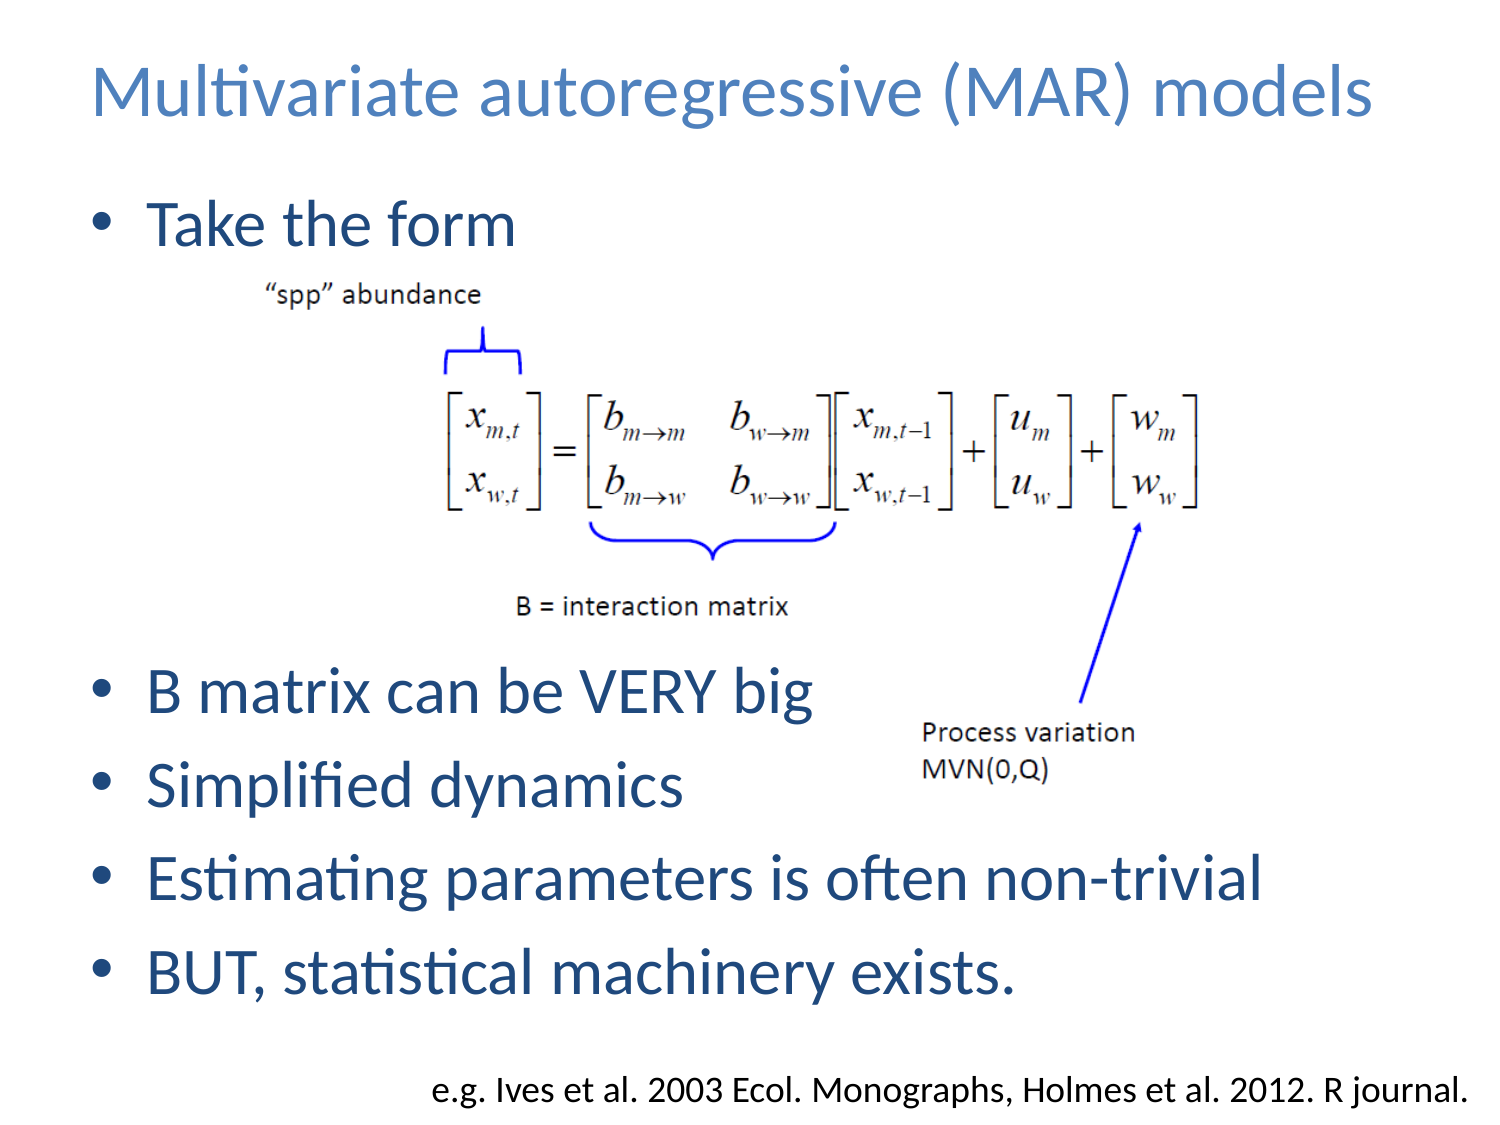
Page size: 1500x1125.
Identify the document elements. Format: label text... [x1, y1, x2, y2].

title Multivariate autoregressive (MAR) models [75, 30, 1425, 144]
text_box e.g. Ives et al. 2003 Ecol. Monographs, Holmes et al. 2012. R journal. [416, 1058, 1494, 1118]
picture [251, 267, 1226, 813]
list Take the form B matrix can be VERY big Simplified dynamics Estimating parameters is often non-trivial BUT, statistical machinery exists. [75, 172, 1425, 1090]
